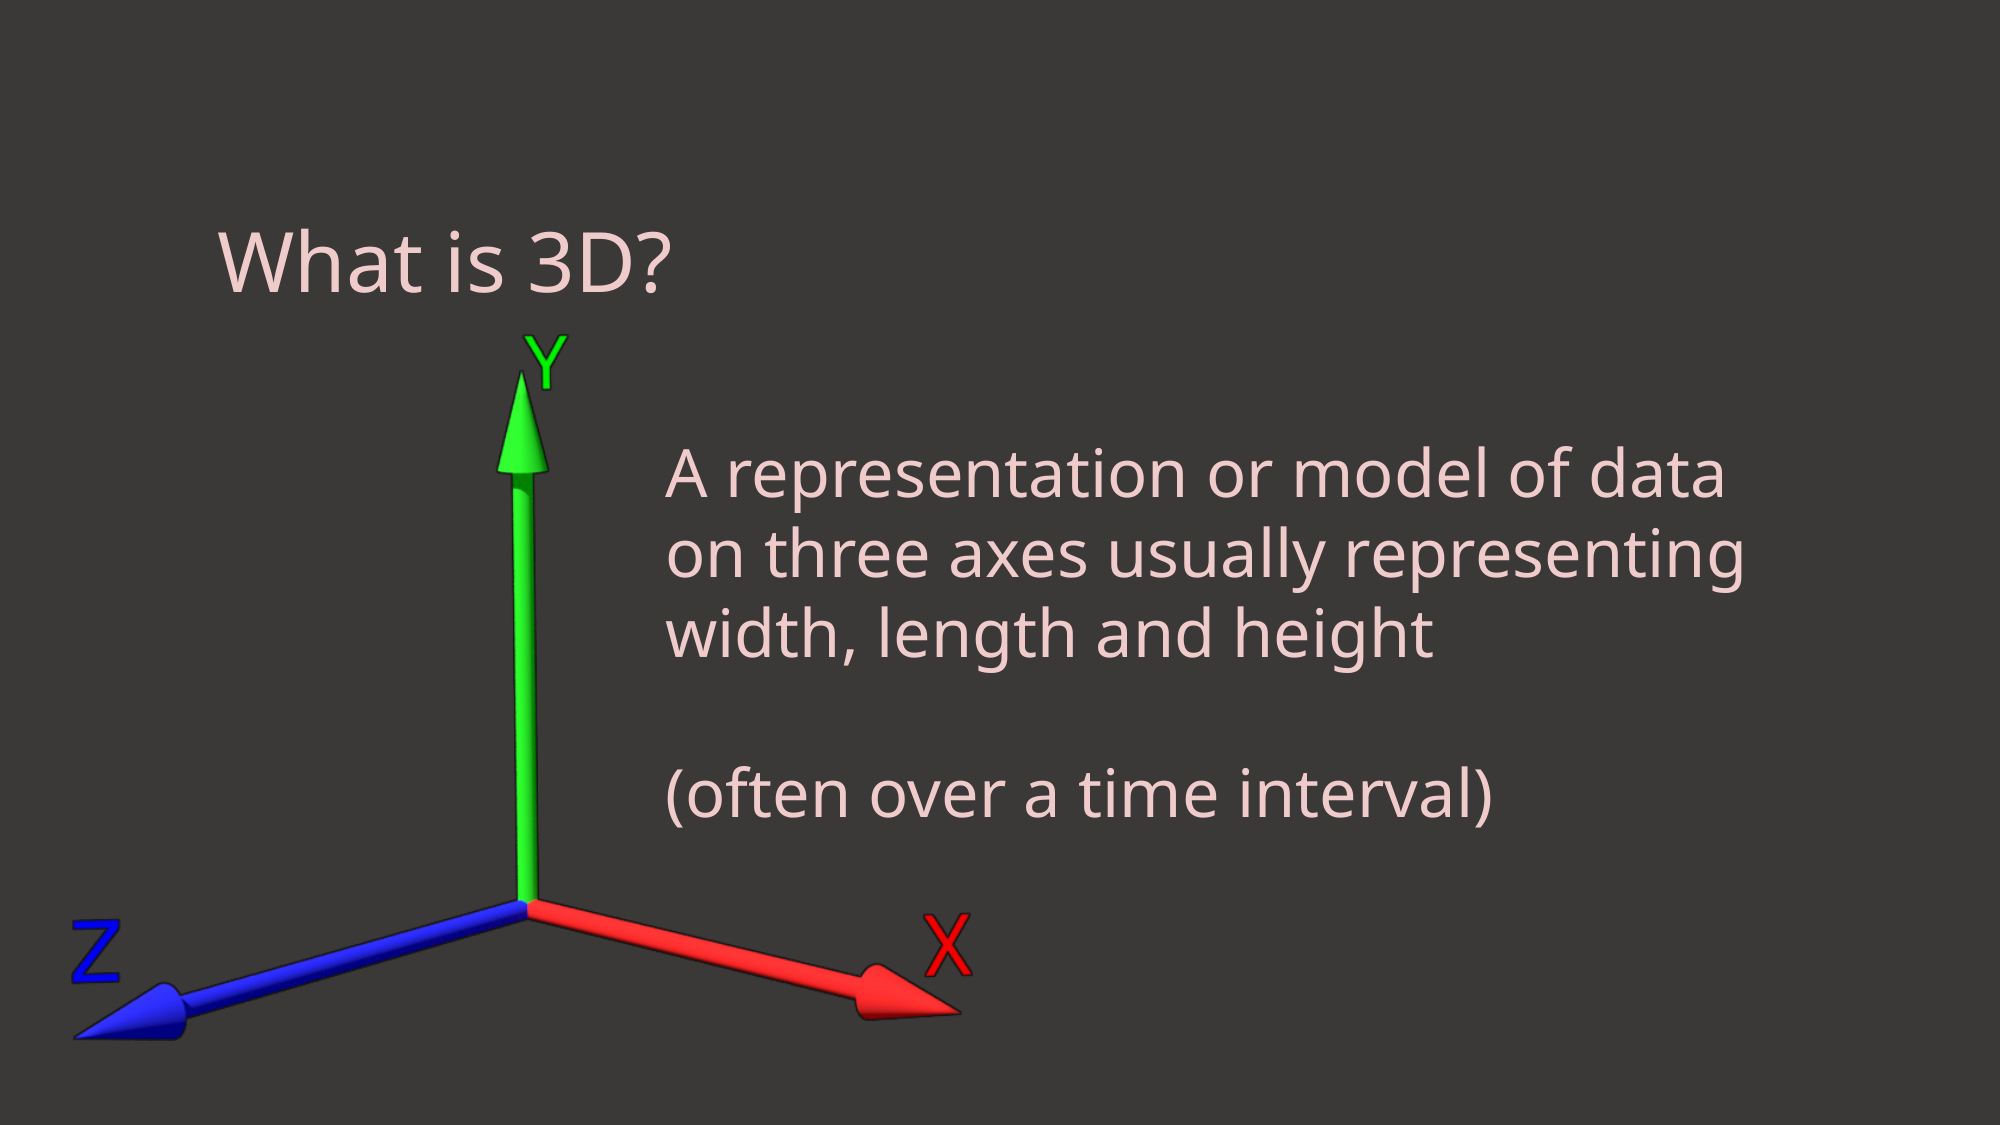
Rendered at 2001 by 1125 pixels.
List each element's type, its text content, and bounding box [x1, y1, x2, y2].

text_box What is 3D? [202, 201, 728, 317]
text_box A representation or model of data on three axes usually representing width, length and height (often over a time interval) [973, 423, 1846, 839]
picture [71, 334, 973, 1041]
